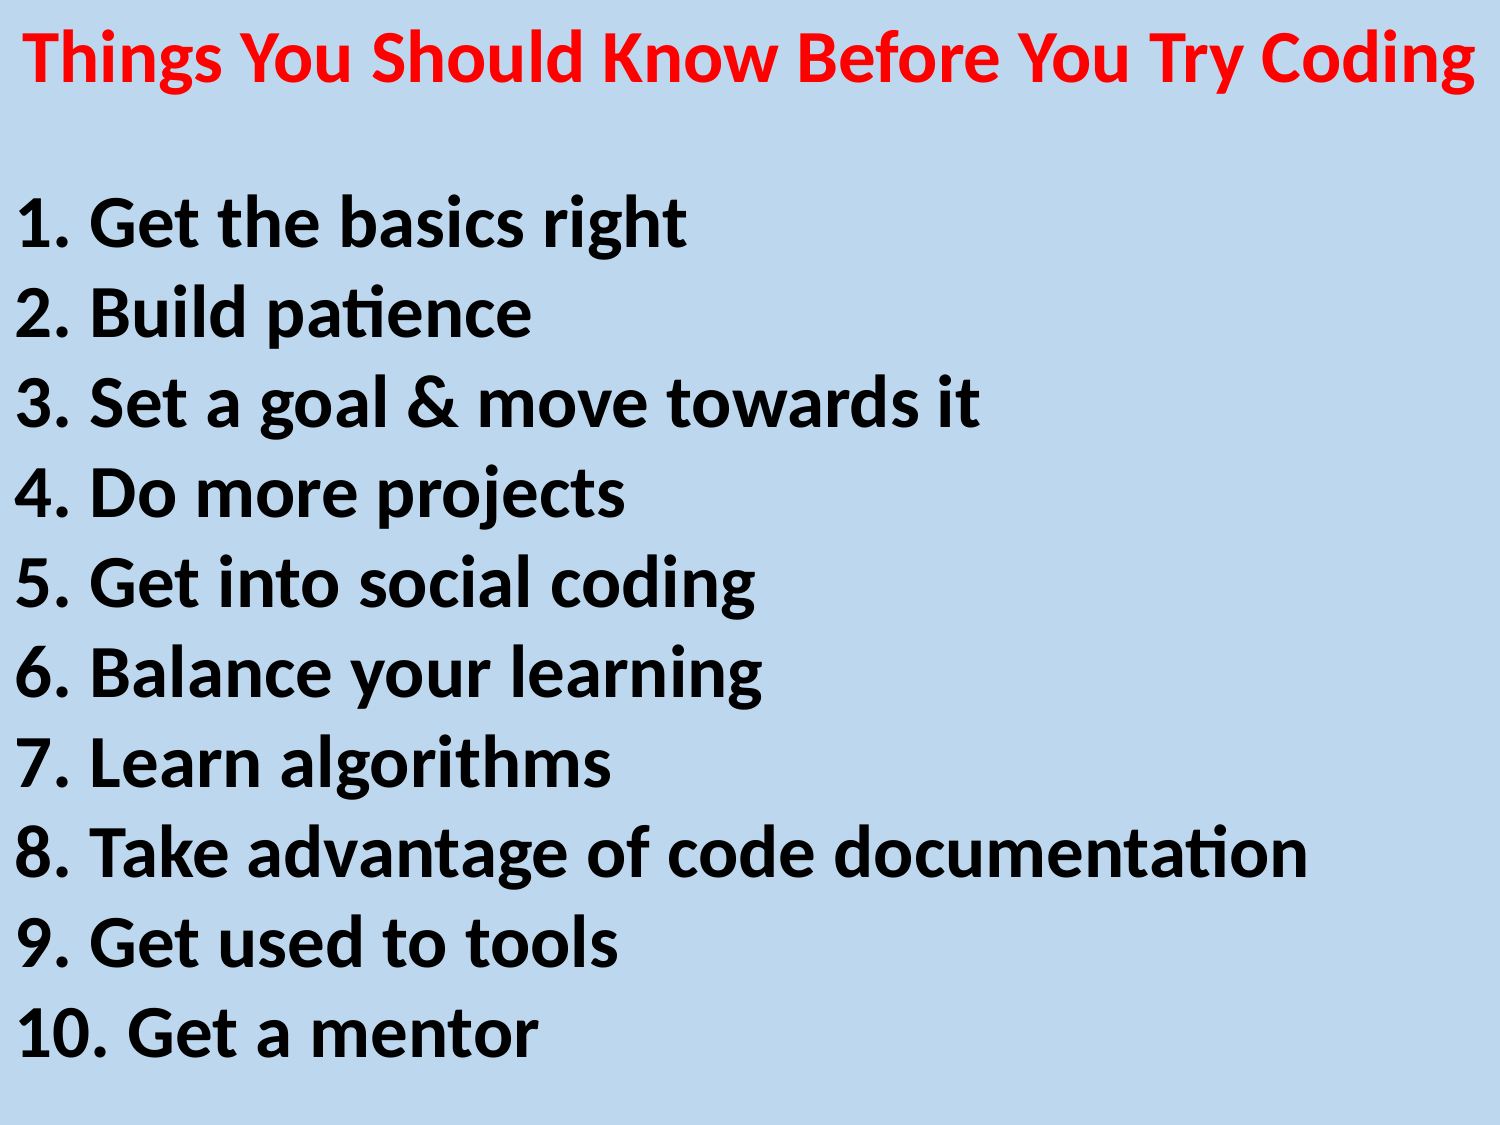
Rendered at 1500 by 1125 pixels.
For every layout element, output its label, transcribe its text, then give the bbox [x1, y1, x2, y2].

text_box Things You Should Know Before You Try Coding 1. Get the basics right 2. Build patience 3. Set a goal & move towards it 4. Do more projects 5. Get into social coding 6. Balance your learning 7. Learn algorithms 8. Take advantage of code documentation 9. Get used to tools 10. Get a mentor [0, 0, 1500, 1080]
